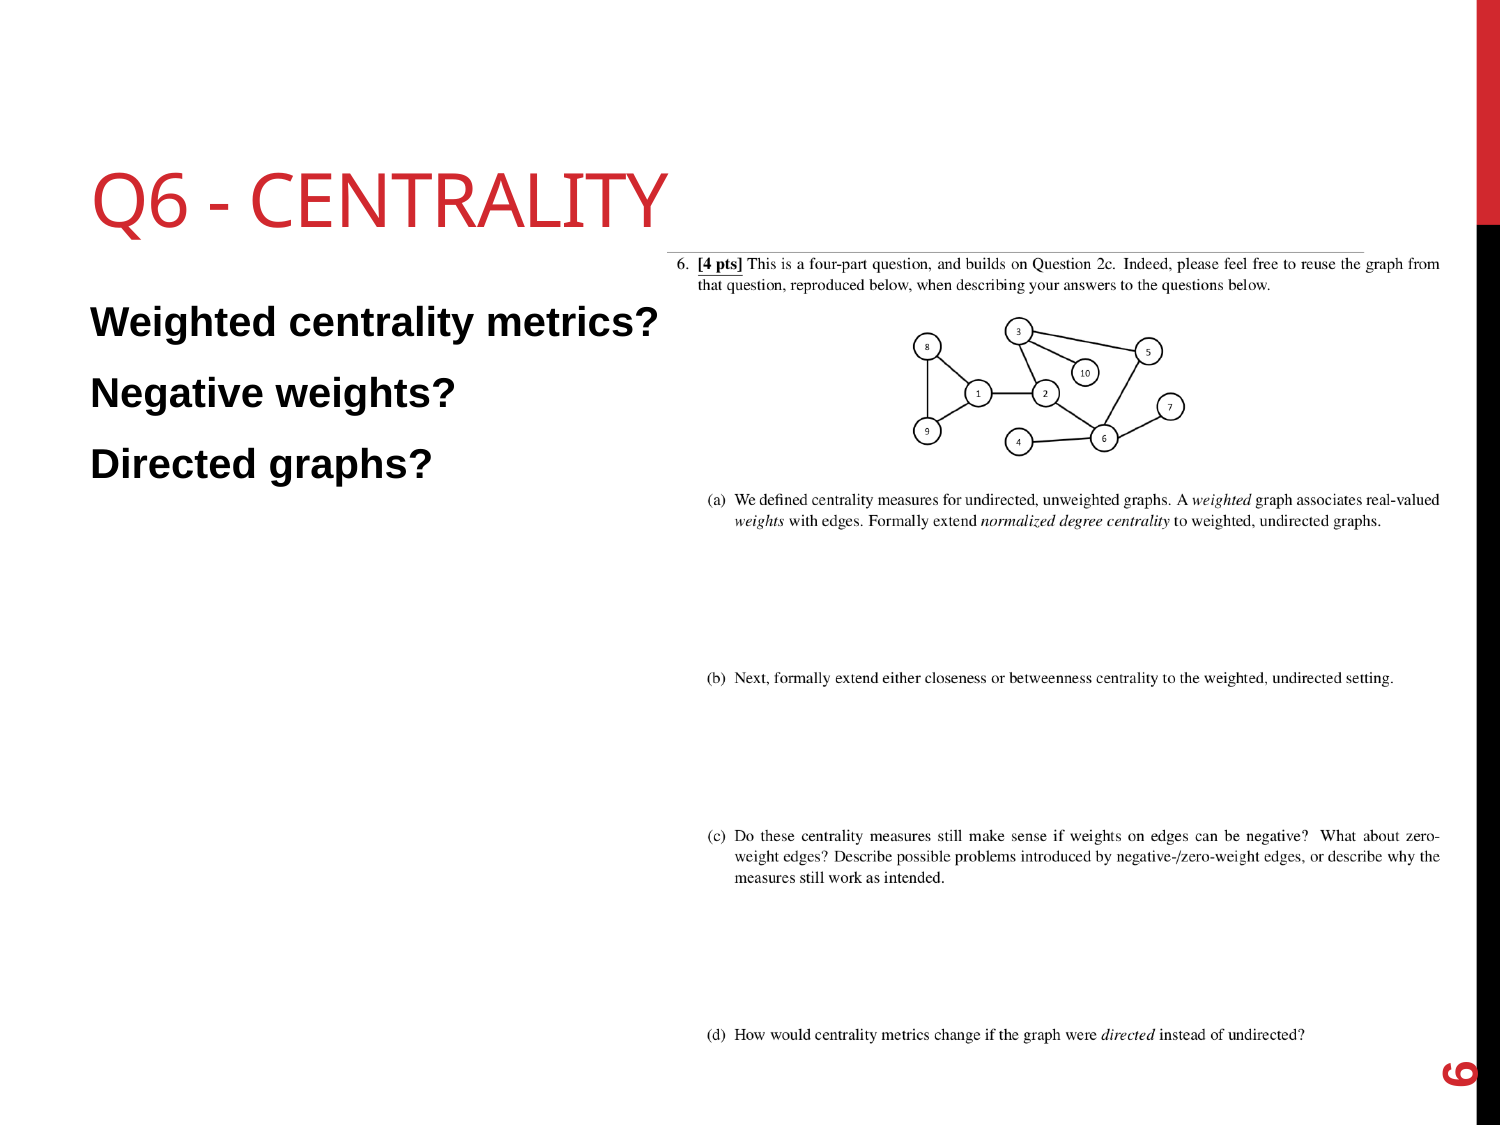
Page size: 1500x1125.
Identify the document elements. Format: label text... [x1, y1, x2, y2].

list Weighted centrality metrics? Negative weights? Directed graphs? [75, 287, 666, 1005]
picture [667, 249, 1458, 1062]
title Q6 - Centrality [75, 25, 1025, 250]
slide_number 6 [1427, 887, 1488, 1104]
